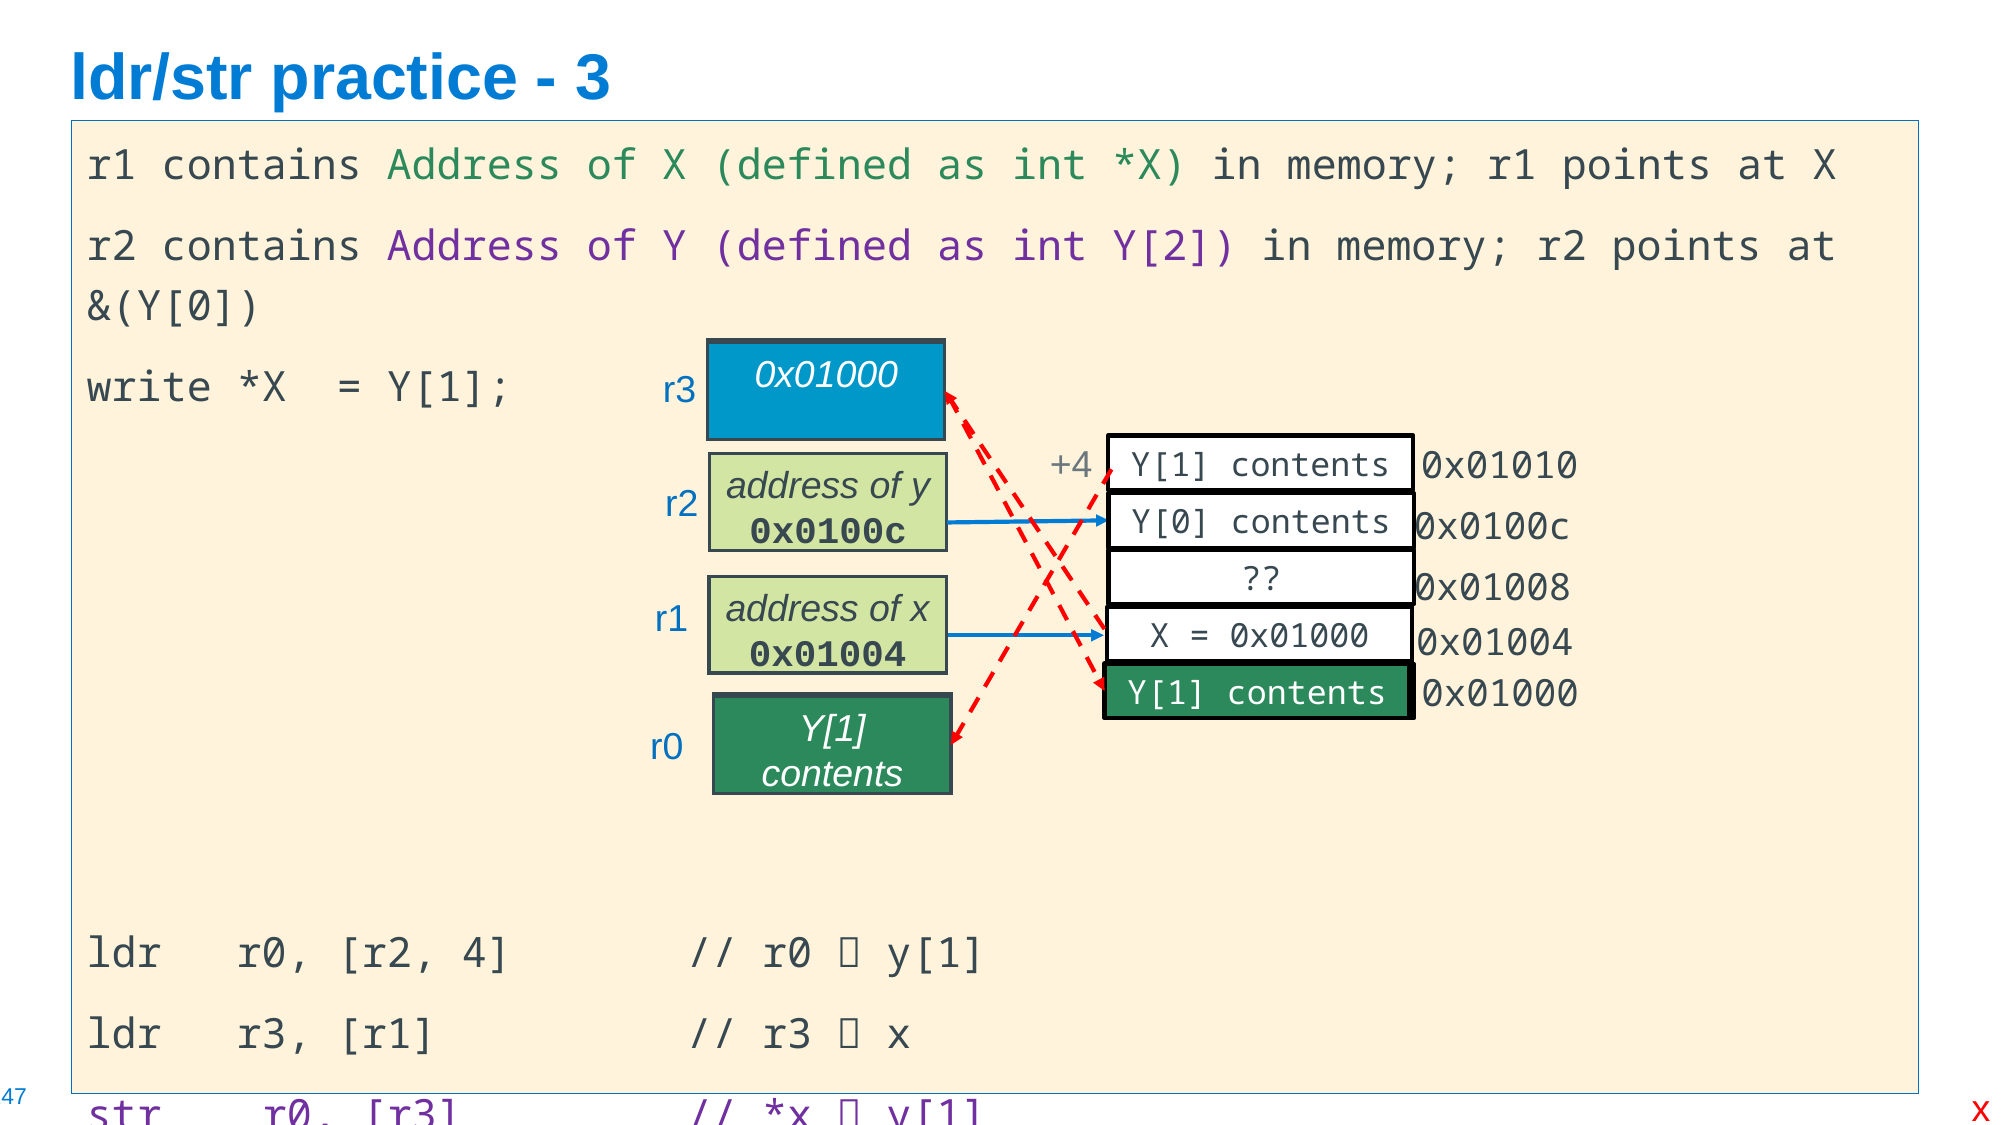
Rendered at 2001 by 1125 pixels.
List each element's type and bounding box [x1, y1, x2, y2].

list [71, 120, 1919, 1094]
text_box [640, 586, 704, 646]
text_box [1956, 1076, 2000, 1125]
text_box [648, 339, 1594, 794]
text_box [635, 714, 699, 775]
title [55, 3, 1781, 121]
